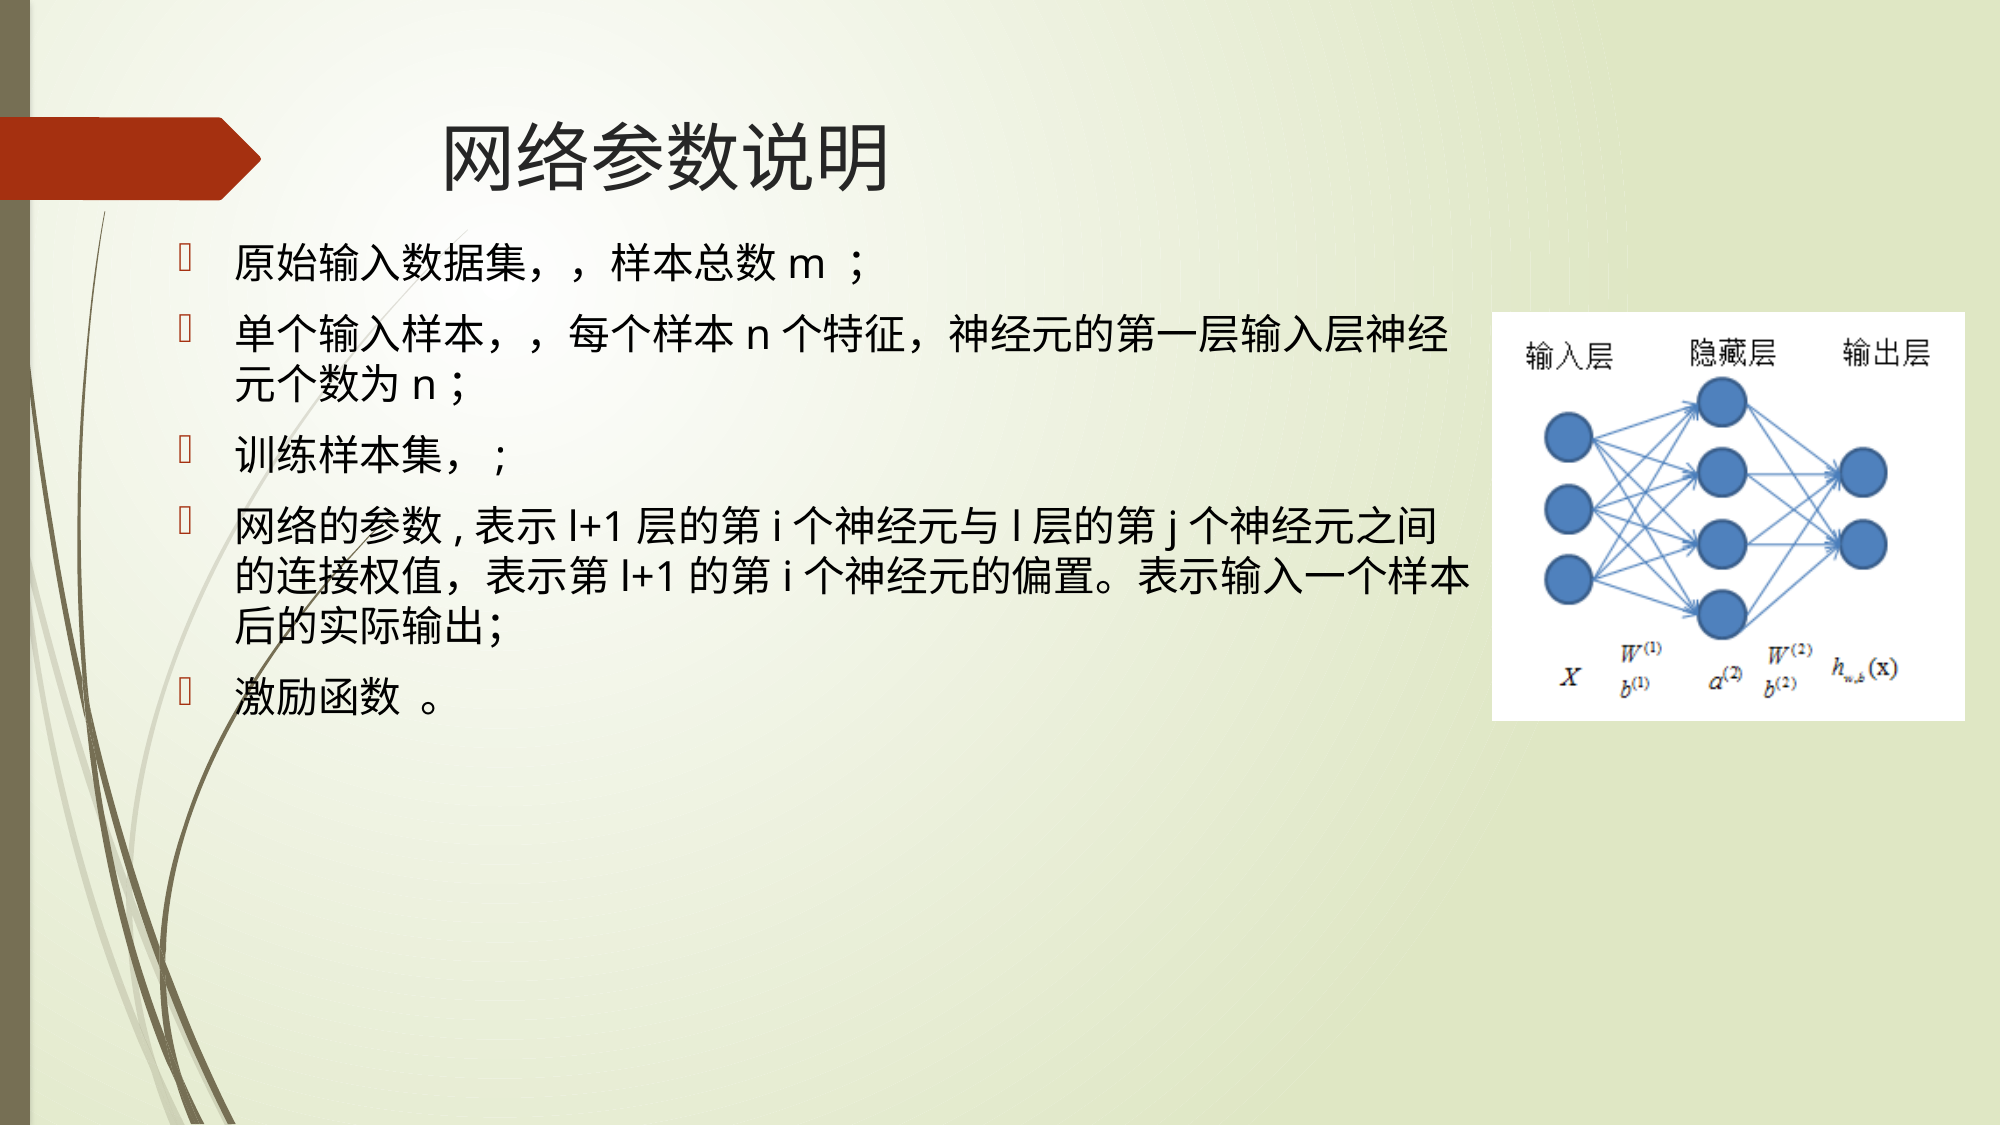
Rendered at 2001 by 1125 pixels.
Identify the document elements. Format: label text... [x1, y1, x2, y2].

picture [1492, 312, 1966, 721]
title 网络参数说明 [425, 102, 1888, 313]
